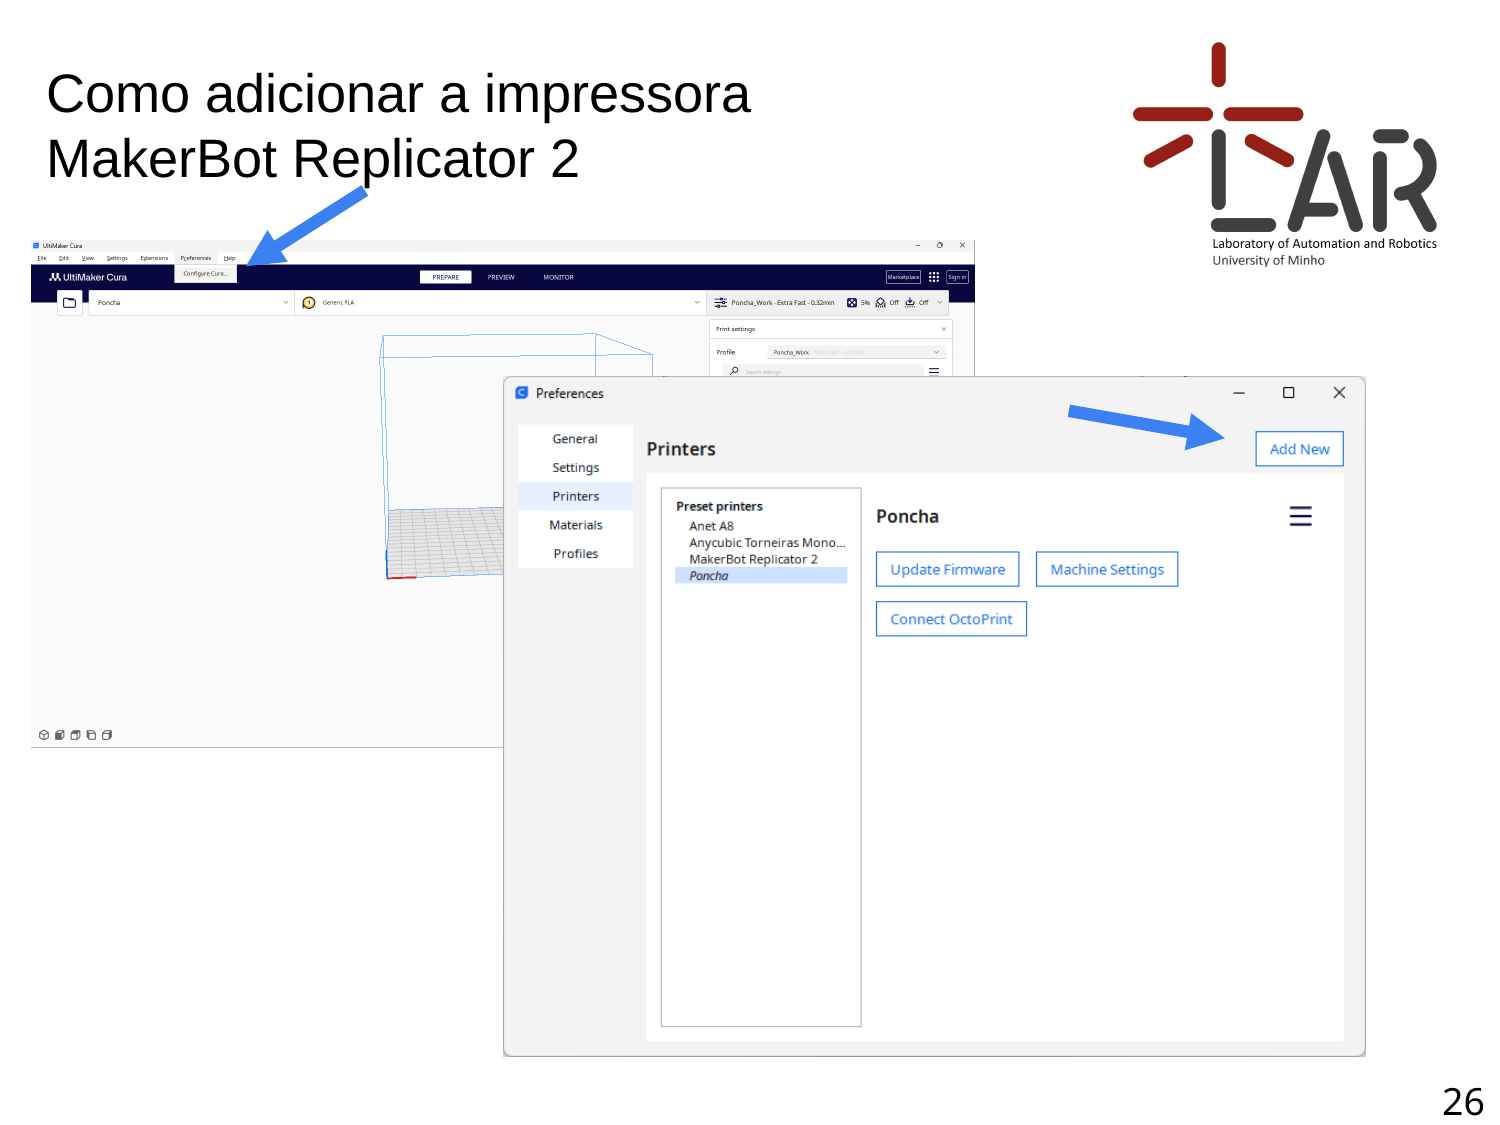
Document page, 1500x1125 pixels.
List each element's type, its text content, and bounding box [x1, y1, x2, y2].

picture [31, 239, 1366, 1057]
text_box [1068, 410, 1226, 439]
title Como adicionar a impressora MakerBot Replicator 2 [31, 24, 800, 222]
slide_number 26 [1149, 1070, 1500, 1125]
picture [1133, 42, 1437, 267]
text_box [245, 190, 366, 267]
